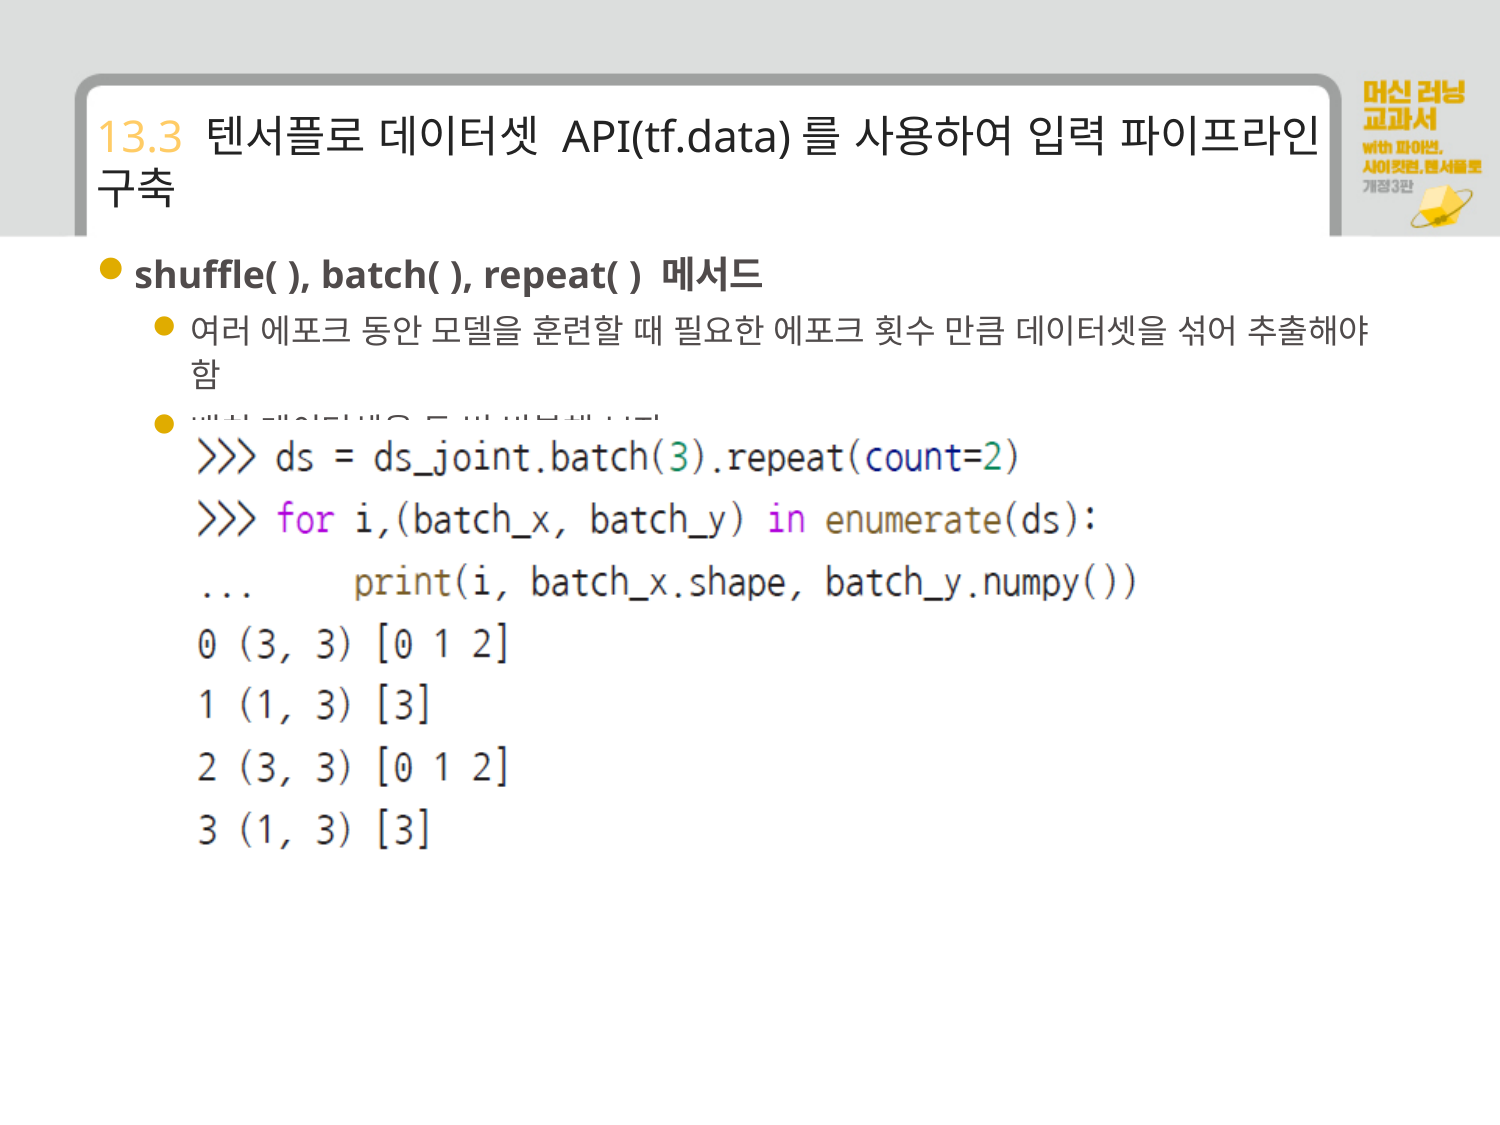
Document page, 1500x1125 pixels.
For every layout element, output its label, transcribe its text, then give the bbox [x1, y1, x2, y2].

title 13.3 텐서플로 데이터셋 API(tf.data)를 사용하여 입력 파이프라인 구축 [81, 90, 1412, 222]
picture [0, 0, 1500, 1125]
list shuffle( ), batch( ), repeat( ) 메서드 여러 에포크 동안 모델을 훈련할 때 필요한 에포크 횟수 만큼 데이터셋을 섞어 추출해야 함 배치 데이터셋을 두 번 반복해 보자 [81, 239, 1412, 1054]
